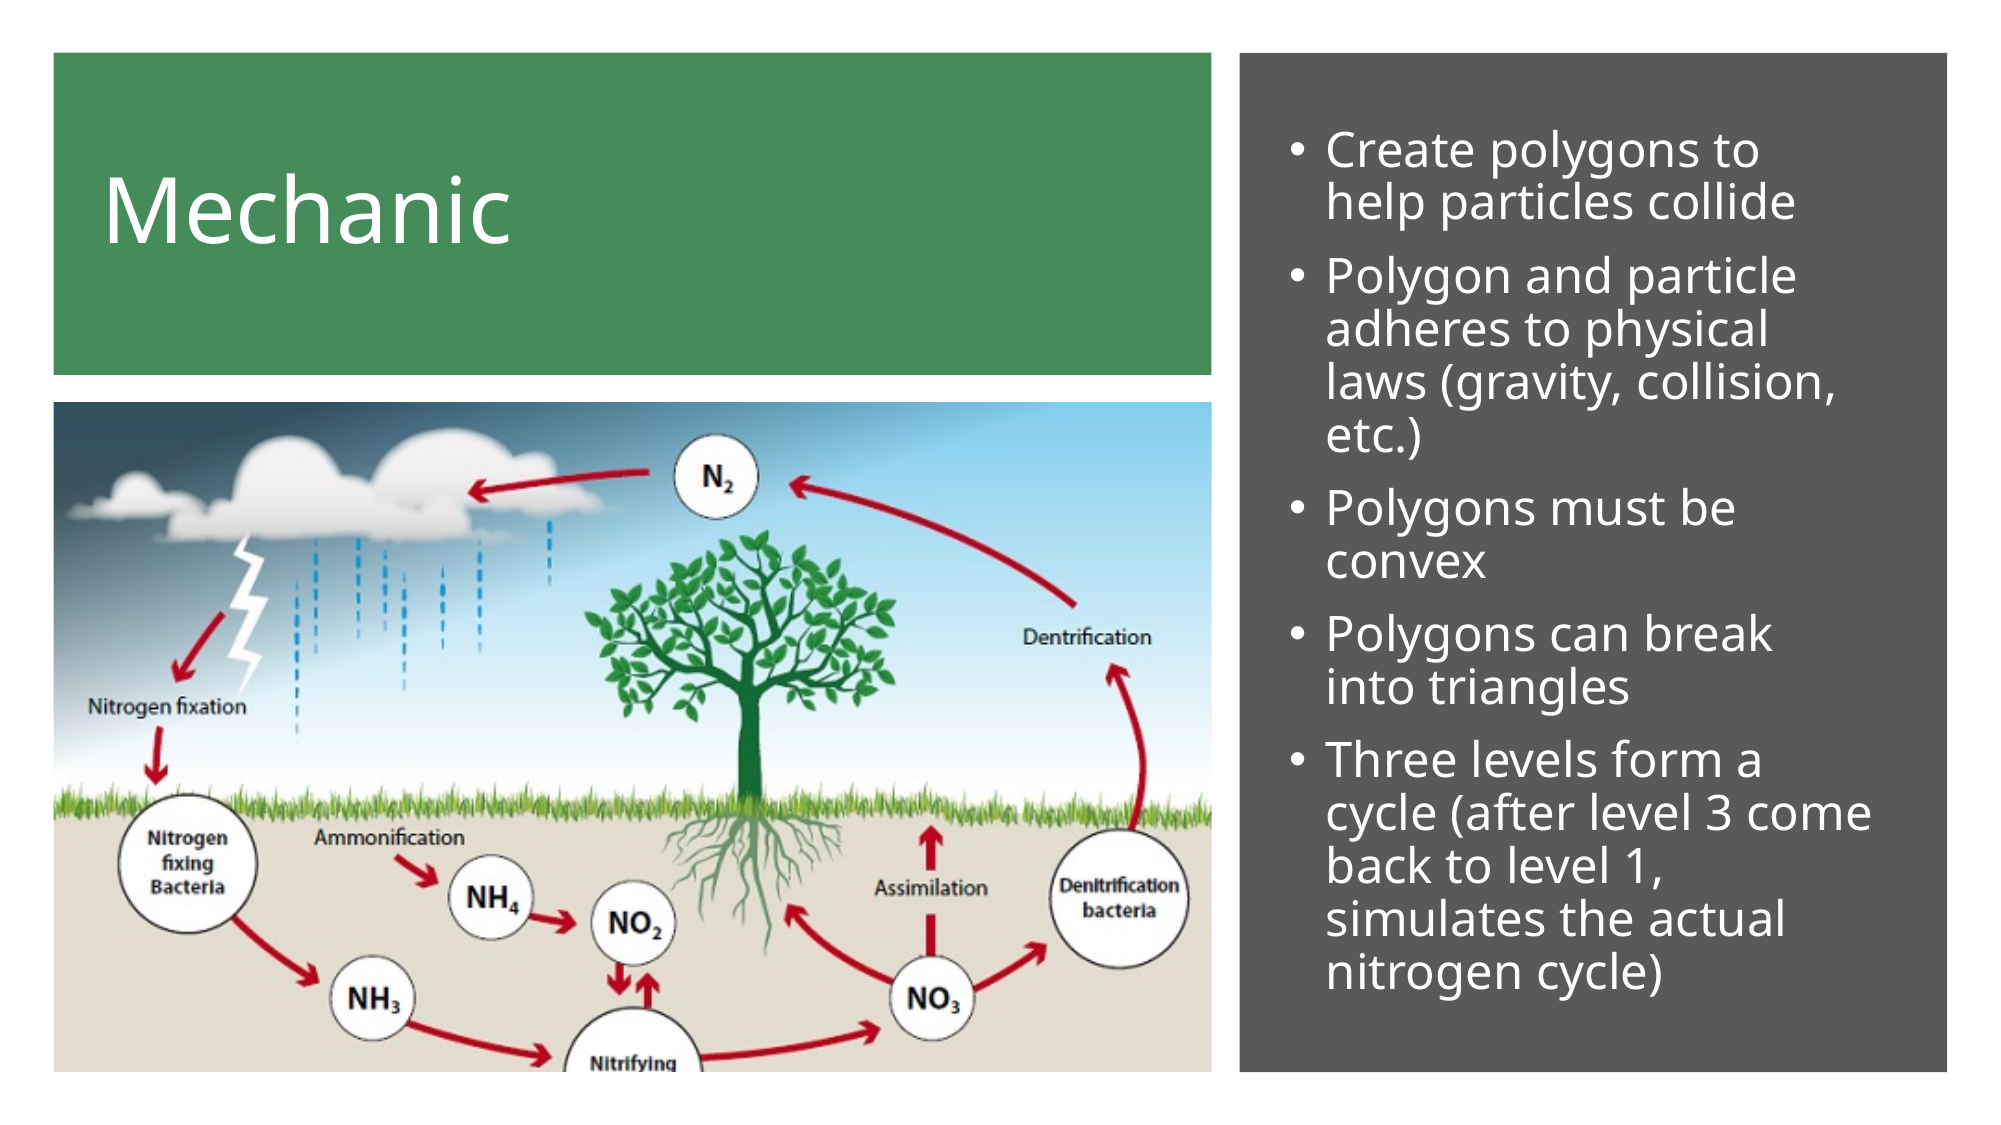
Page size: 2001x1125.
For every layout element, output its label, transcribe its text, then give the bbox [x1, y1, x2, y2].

text_box [1239, 52, 1948, 1073]
text_box [53, 52, 1212, 376]
list Create polygons to help particles collide Polygon and particle adheres to physical laws (gravity, collision, etc.) Polygons must be convex Polygons can break into triangles Three levels form a cycle (after level 3 come back to level 1, simulates the actual nitrogen cycle) [1274, 115, 1889, 1010]
title Mechanic [85, 80, 1168, 348]
picture [53, 402, 1212, 1072]
